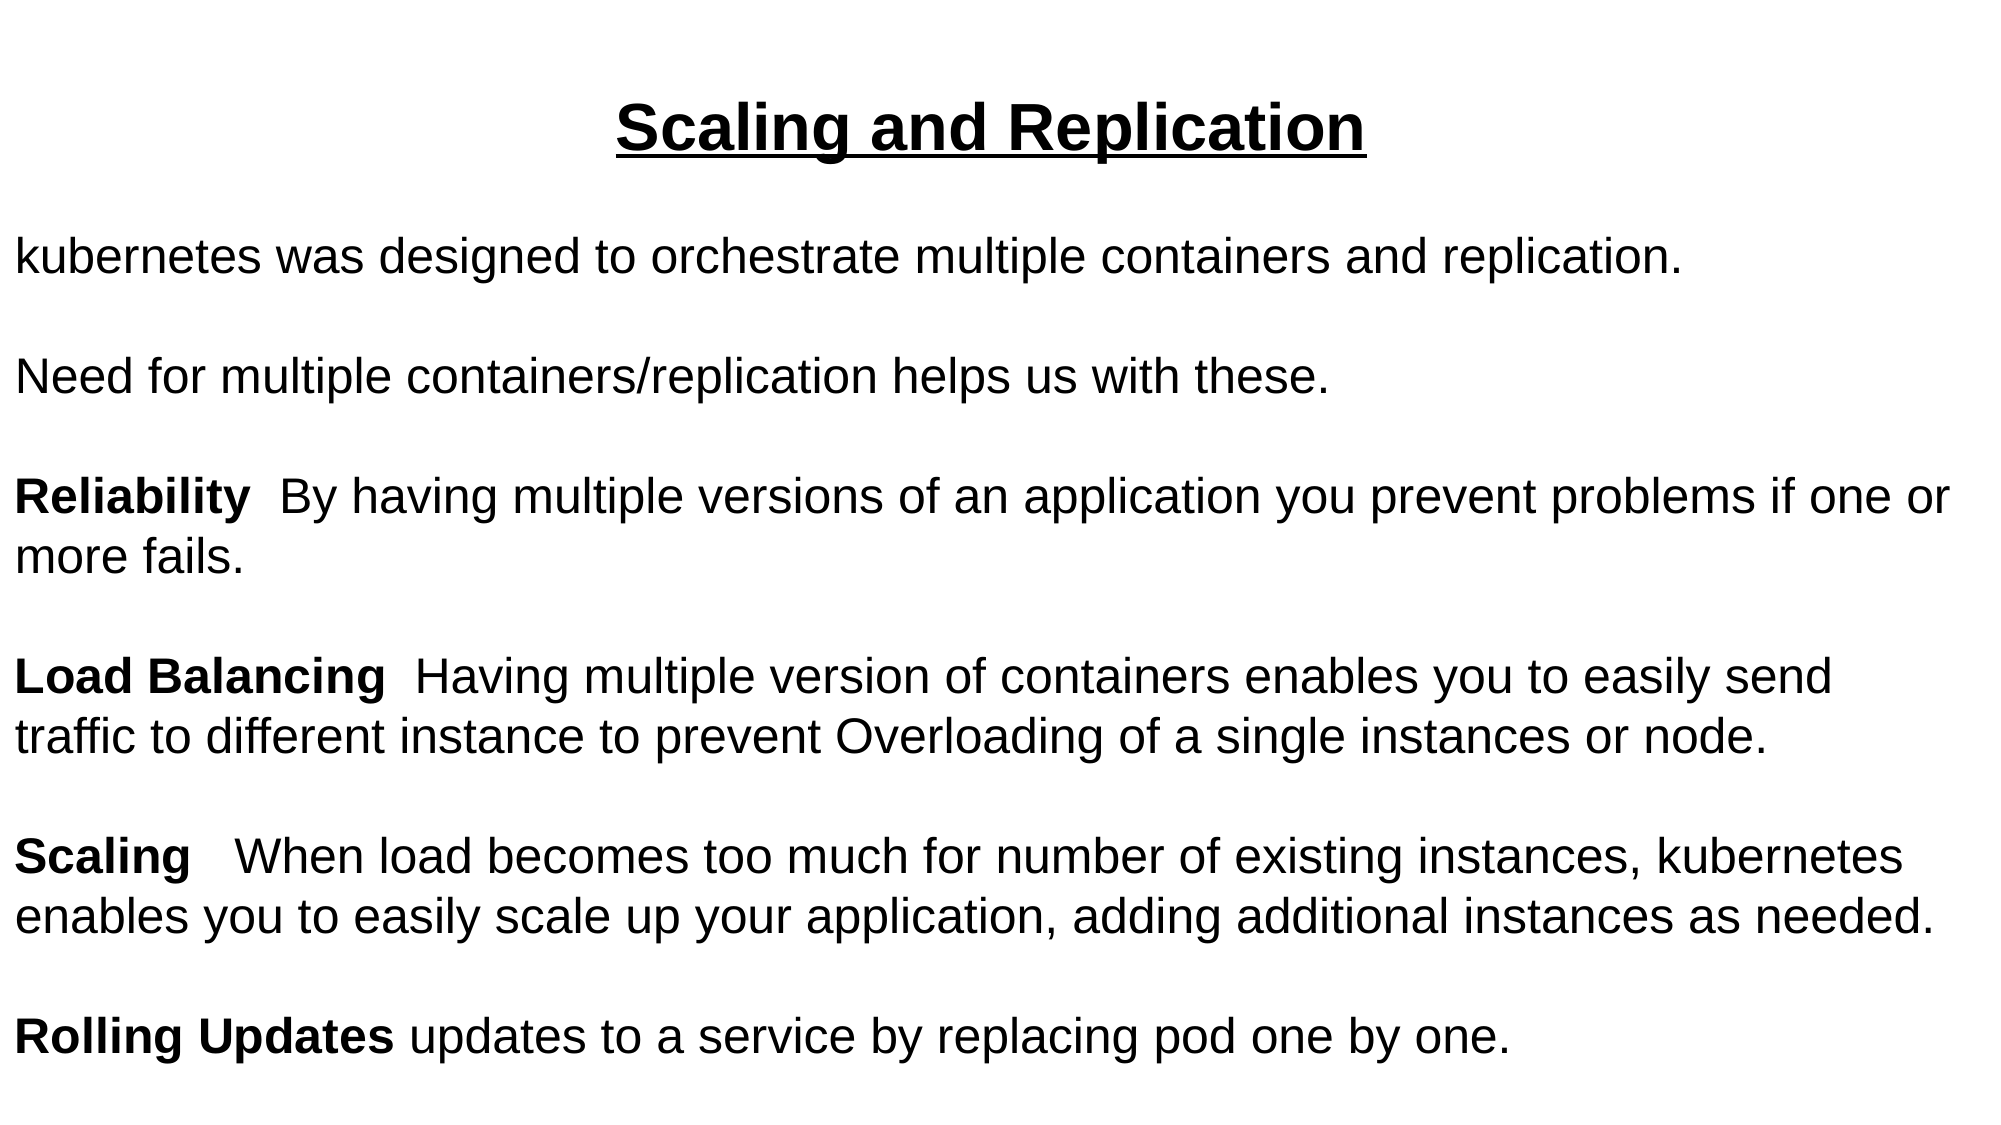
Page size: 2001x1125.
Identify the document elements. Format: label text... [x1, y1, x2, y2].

text_box Scaling and Replication kubernetes was designed to orchestrate multiple containers and replication. Need for multiple containers/replication helps us with these. Reliability By having multiple versions of an application you prevent problems if one or more fails. Load Balancing Having multiple version of containers enables you to easily send traffic to different instance to prevent Overloading of a single instances or node. Scaling When load becomes too much for number of existing instances, kubernetes enables you to easily scale up your application, adding additional instances as needed. Rolling Updates updates to a service by replacing pod one by one. [0, 76, 1984, 1071]
